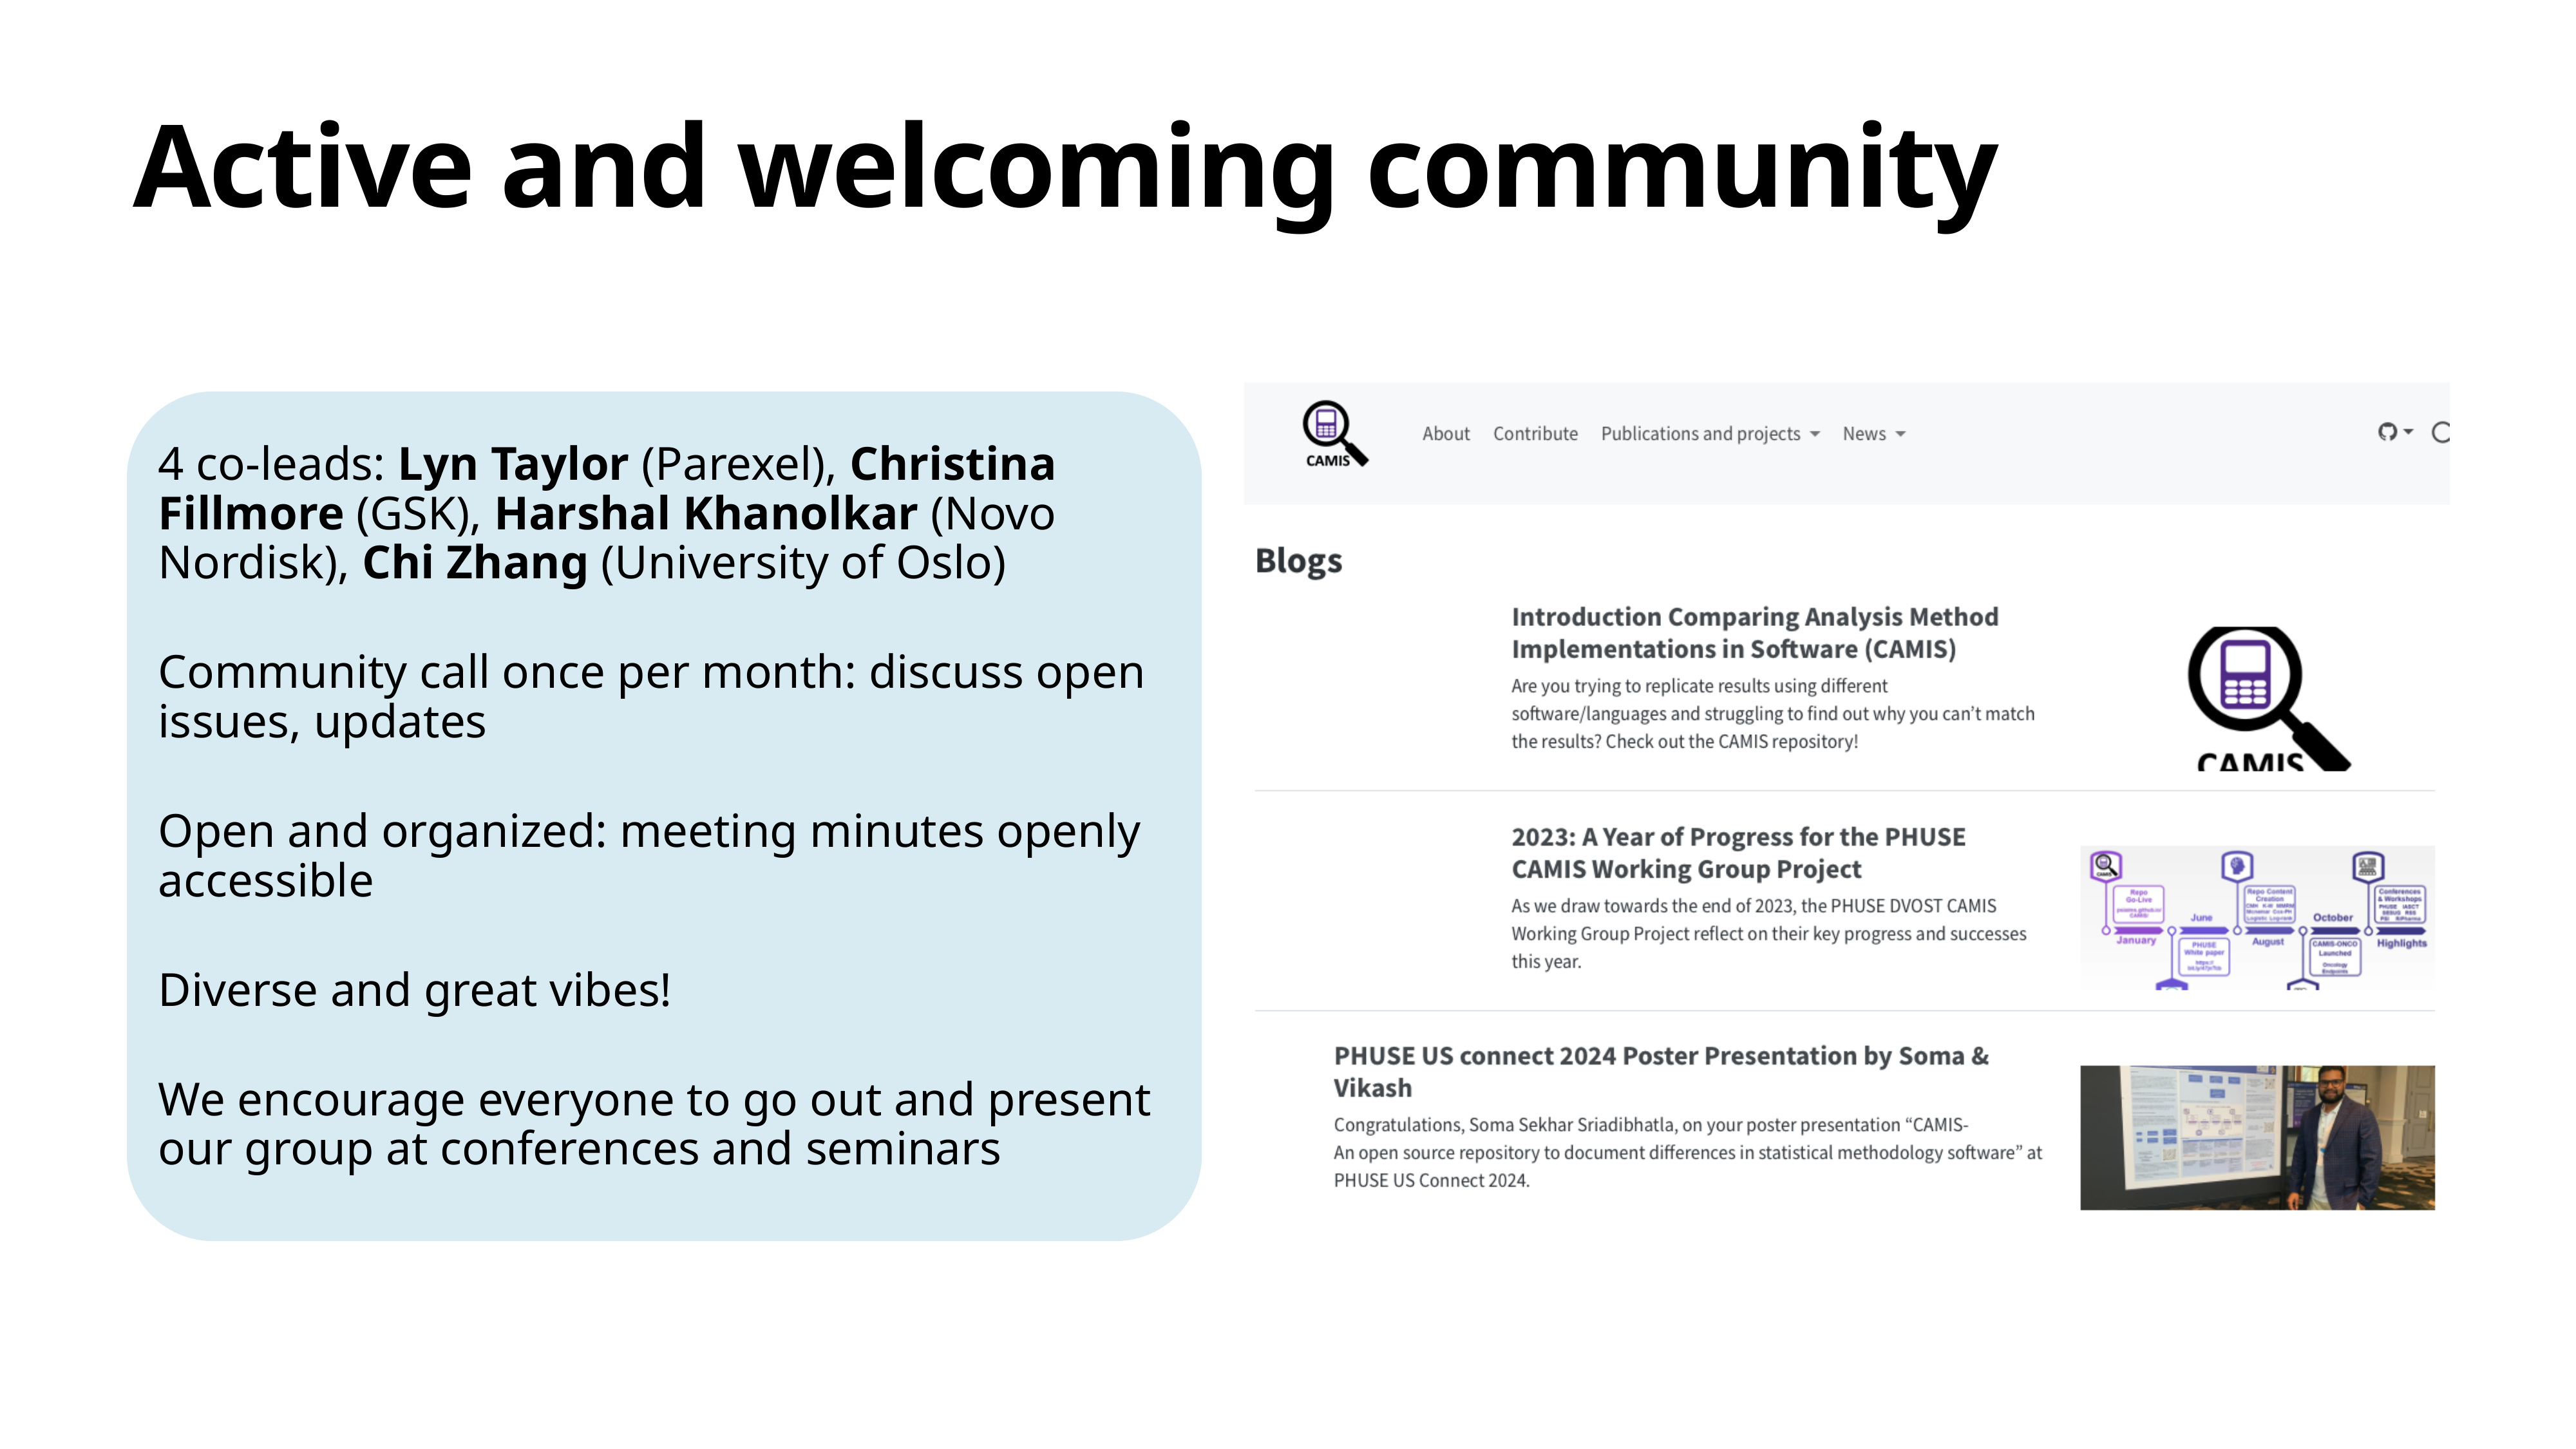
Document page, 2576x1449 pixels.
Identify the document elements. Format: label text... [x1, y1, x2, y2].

text_box [127, 391, 1202, 1242]
text_box 4 co-leads: Lyn Taylor (Parexel), Christina Fillmore (GSK), Harshal Khanolkar (Novo Nordisk), Chi Zhang (University of Oslo) Community call once per month: discuss open issues, updates Open and organized: meeting minutes openly accessible Diverse and great vibes! We encourage everyone to go out and present our group at conferences and seminars [153, 435, 1176, 1180]
title Active and welcoming community [127, 113, 2449, 266]
picture [1244, 383, 2450, 1233]
